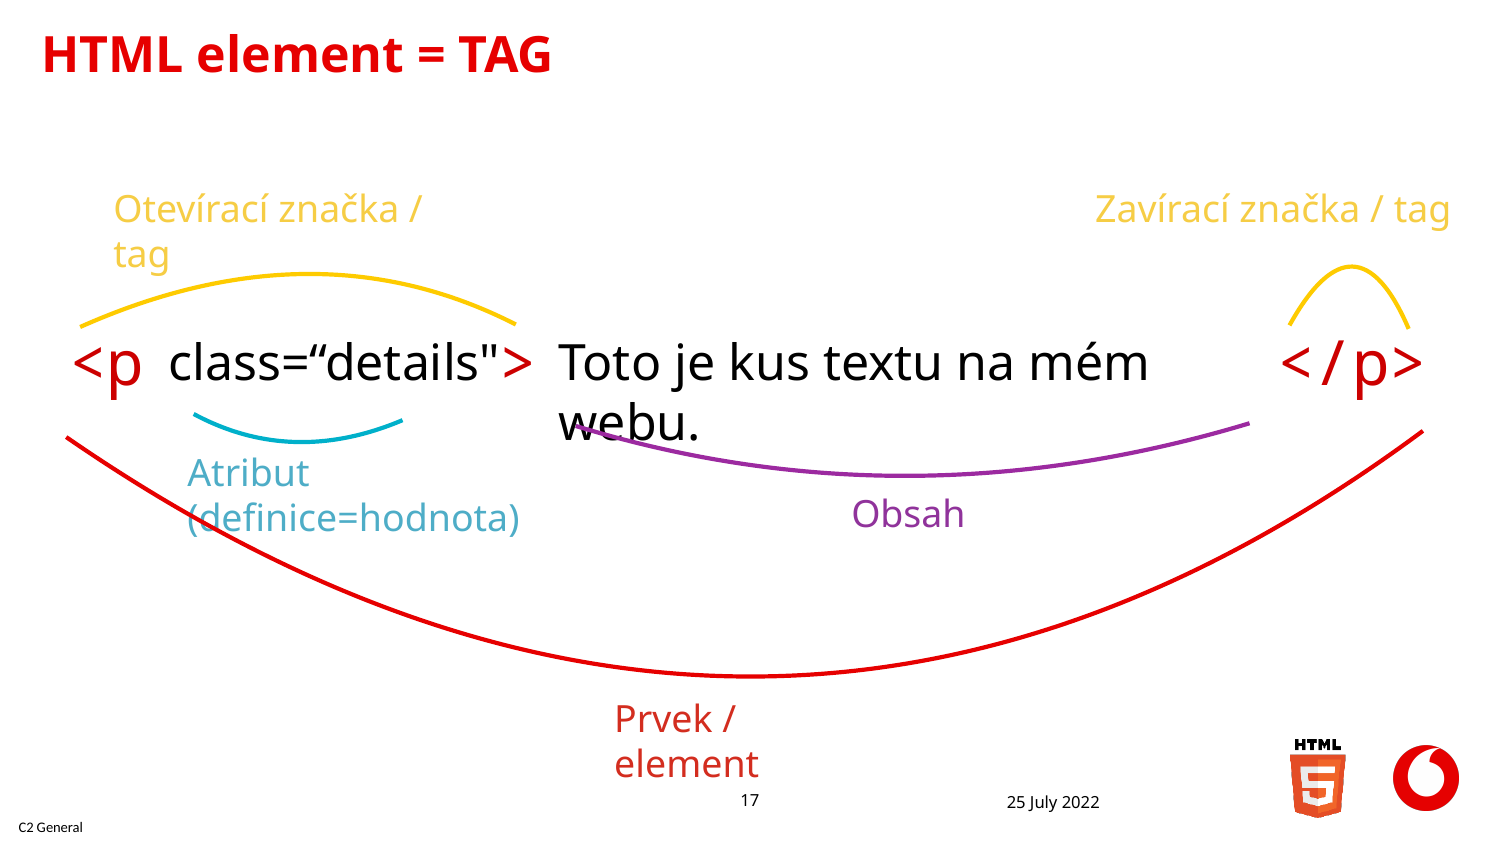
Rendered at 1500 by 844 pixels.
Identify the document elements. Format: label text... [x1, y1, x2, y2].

text_box Prvek / element [614, 695, 886, 785]
text_box 25 July 2022 [1006, 792, 1278, 813]
text_box Otevírací značka / tag [113, 184, 483, 275]
text_box [575, 423, 1250, 434]
text_box [1300, 266, 1399, 307]
text_box Zavírací značka / tag [1095, 184, 1465, 230]
text_box Atribut (definice=hodnota) [187, 514, 233, 540]
picture [1278, 739, 1357, 818]
slide_number 17 [739, 790, 761, 813]
picture [1393, 745, 1459, 811]
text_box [53, 307, 1447, 414]
title HTML element = TAG [40, 33, 1459, 144]
text_box [129, 275, 478, 307]
text_box [193, 414, 403, 436]
text_box [66, 430, 1423, 677]
